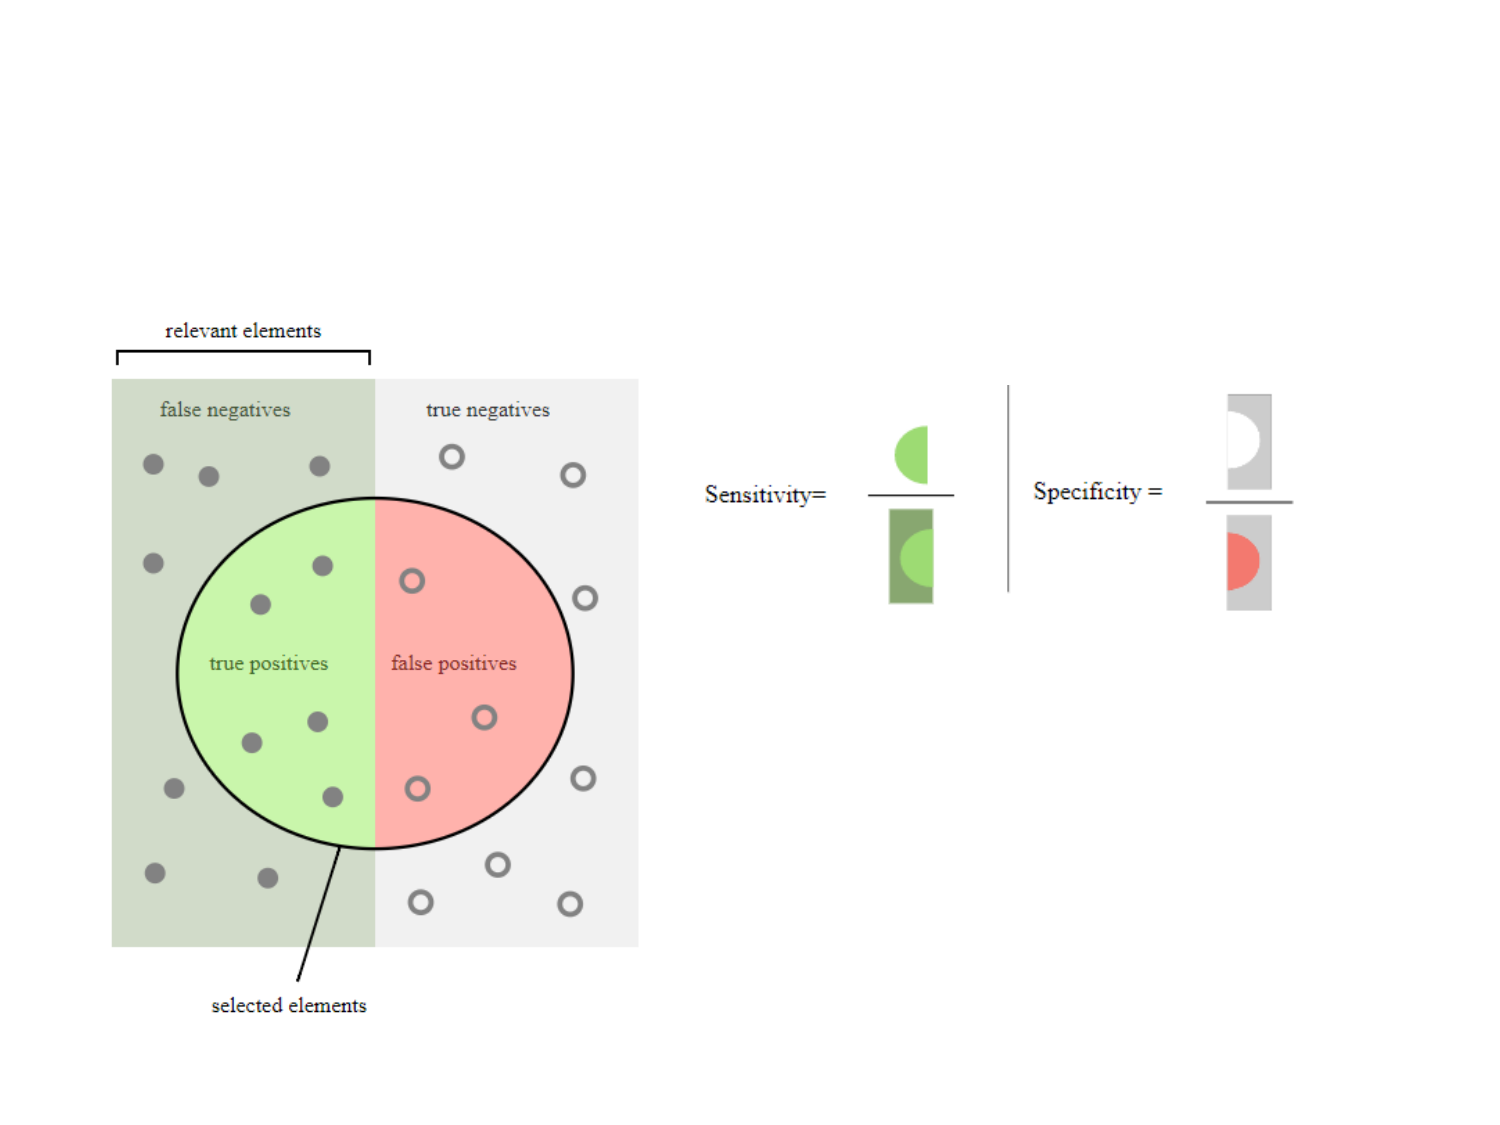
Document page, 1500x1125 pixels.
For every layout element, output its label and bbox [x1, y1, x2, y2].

picture [690, 385, 1355, 636]
list [76, 314, 877, 1029]
